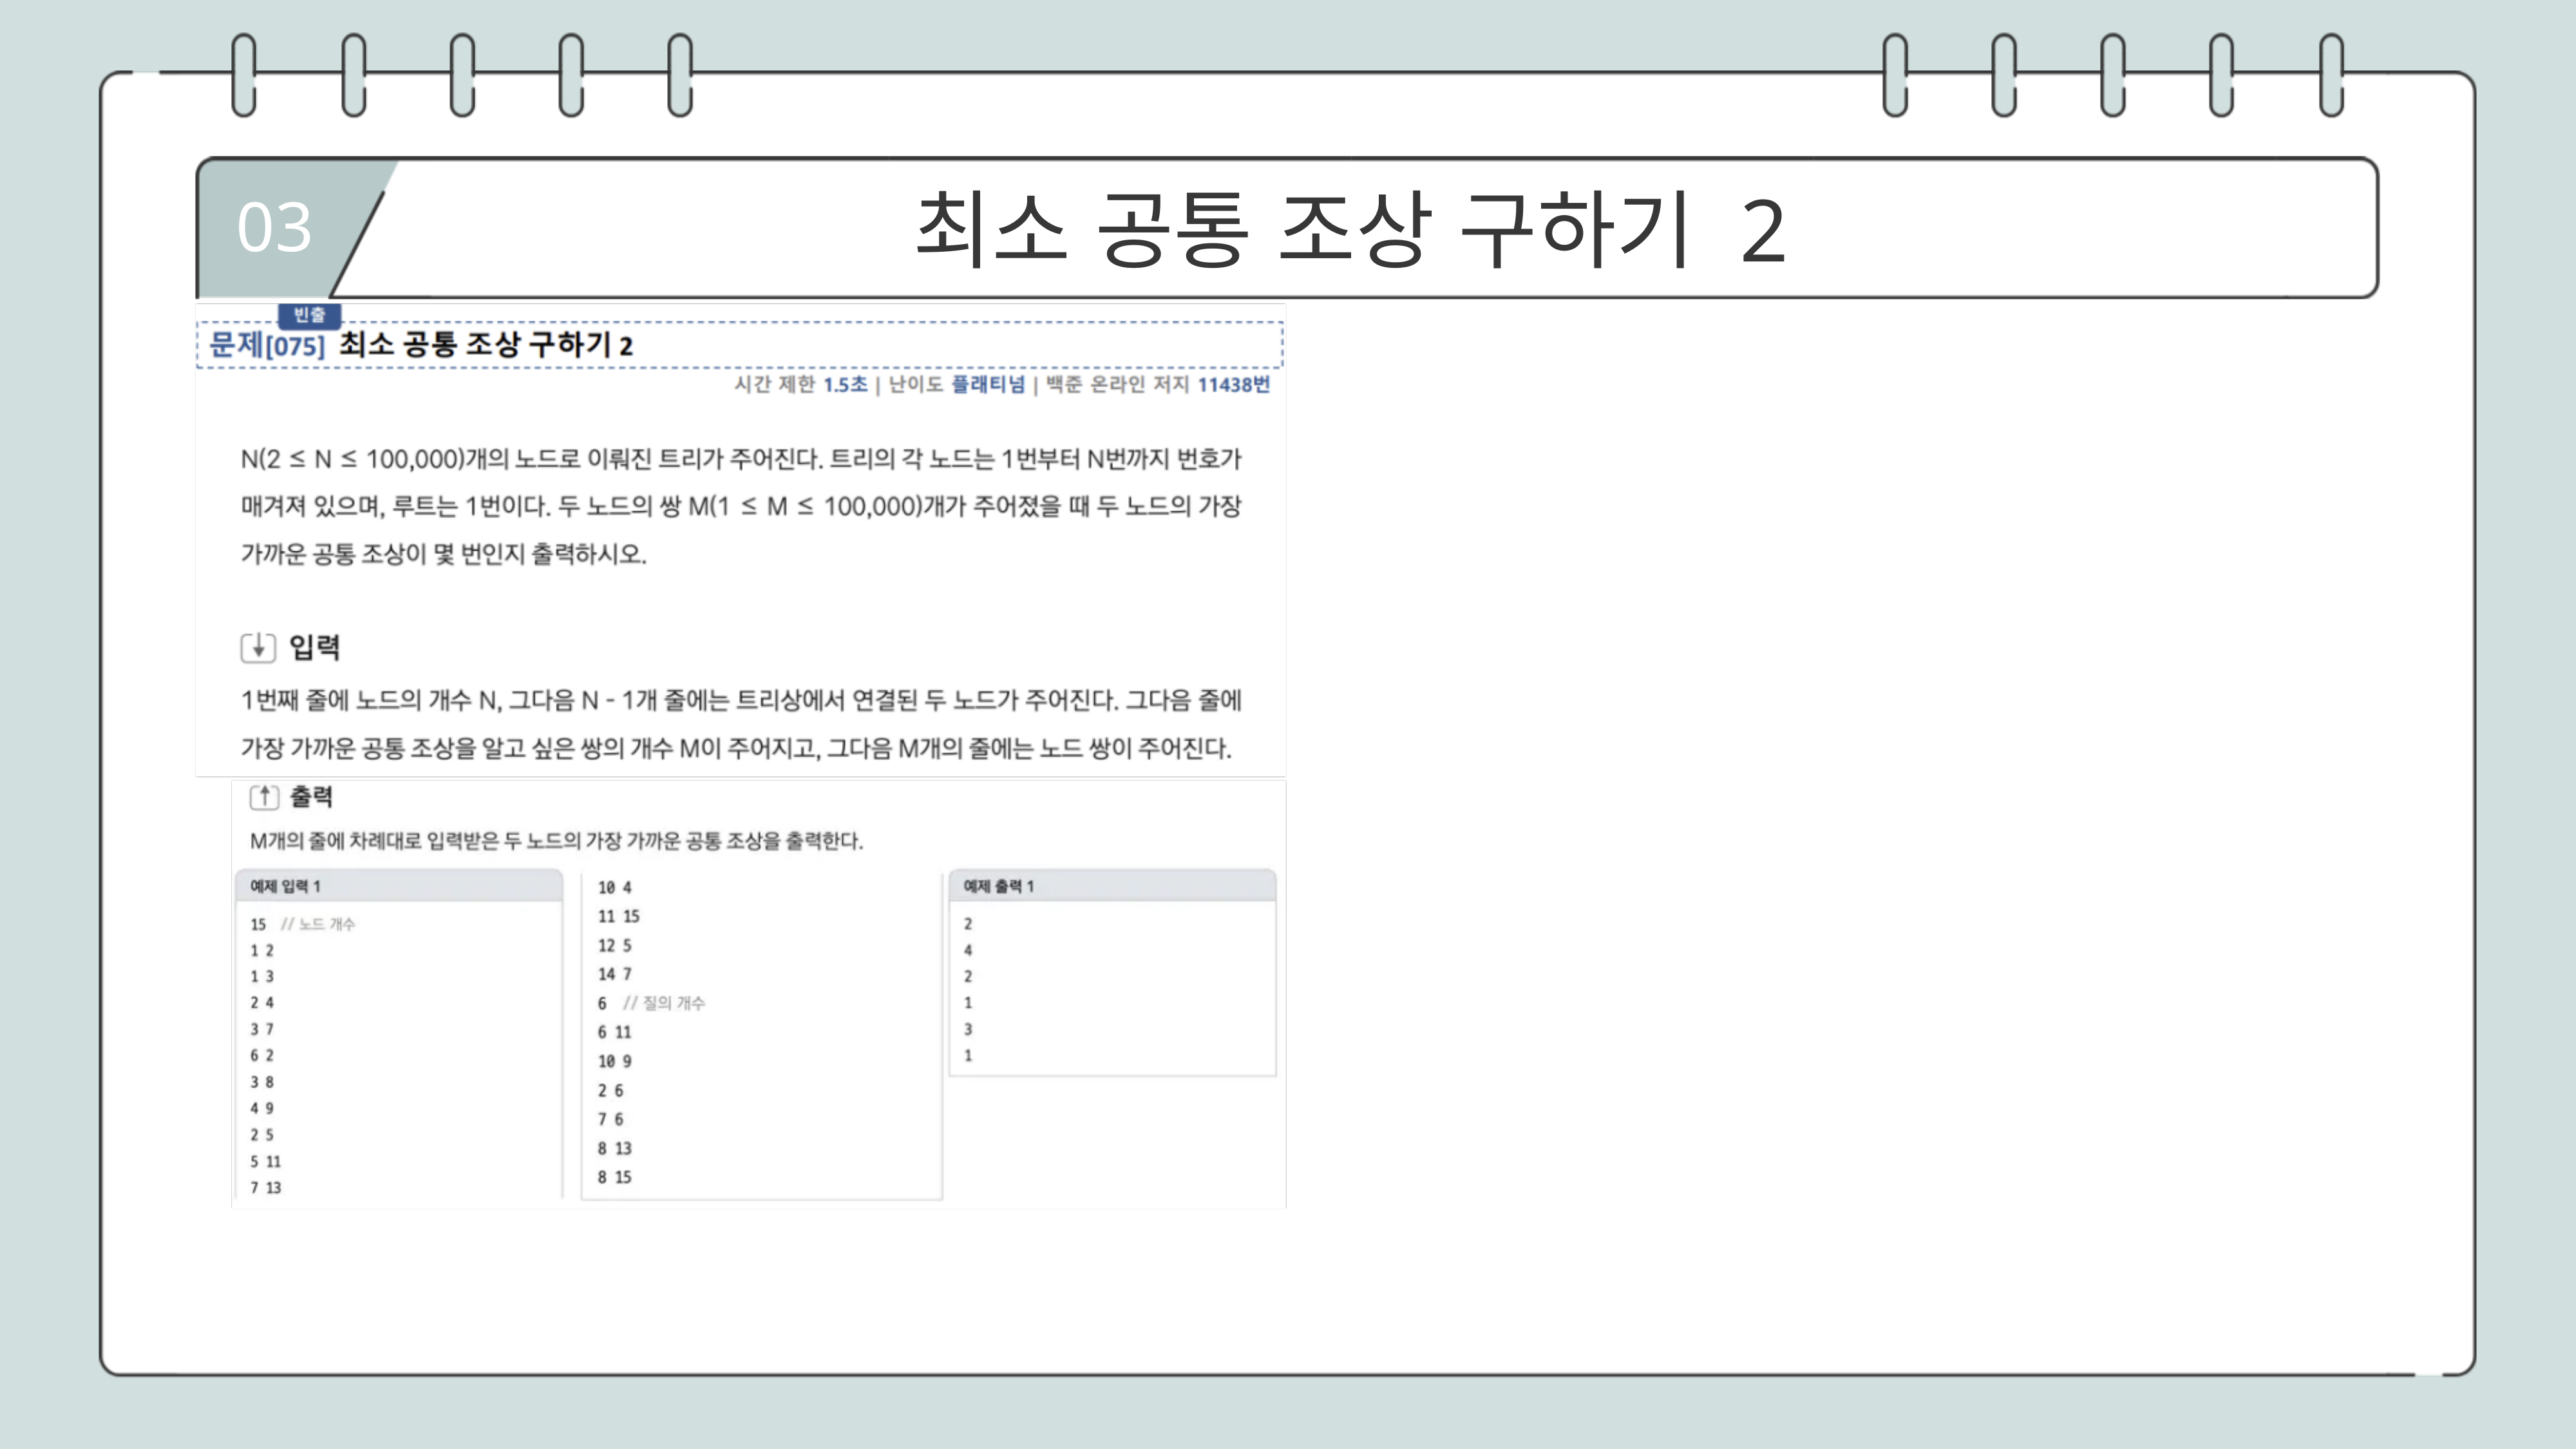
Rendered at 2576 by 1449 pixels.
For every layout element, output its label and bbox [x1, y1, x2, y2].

picture [97, 32, 2479, 1379]
